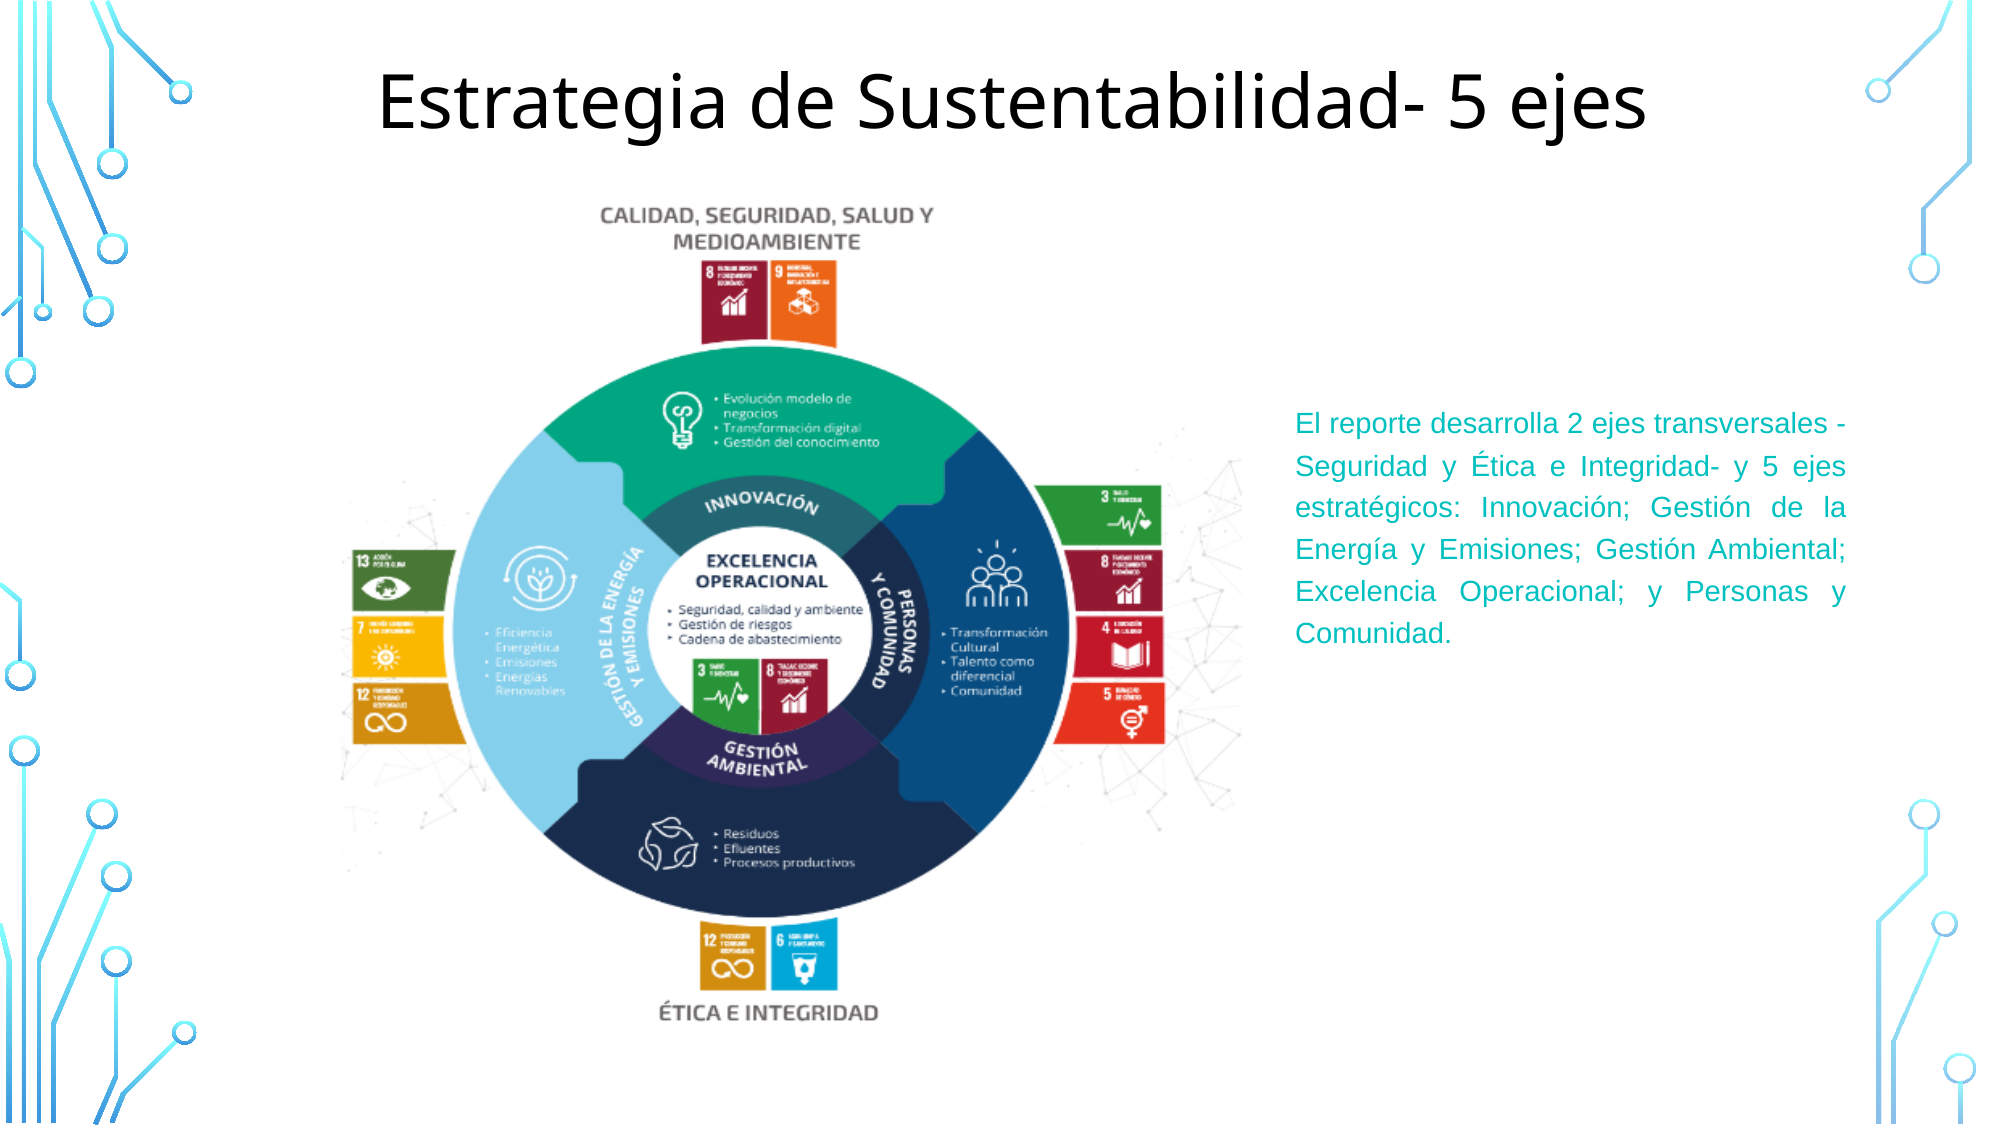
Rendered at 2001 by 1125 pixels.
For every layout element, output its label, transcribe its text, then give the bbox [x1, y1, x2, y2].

text_box El reporte desarrolla 2 ejes transversales -Seguridad y Ética e Integridad- y 5 ejes estratégicos: Innovación; Gestión de la Energía y Emisiones; Gestión Ambiental; Excelencia Operacional; y Personas y Comunidad. [1280, 390, 1862, 657]
text_box [25, 0, 483, 433]
title Estrategia de Sustentabilidad- 5 ejes [210, 35, 1836, 174]
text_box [319, 144, 1243, 1064]
